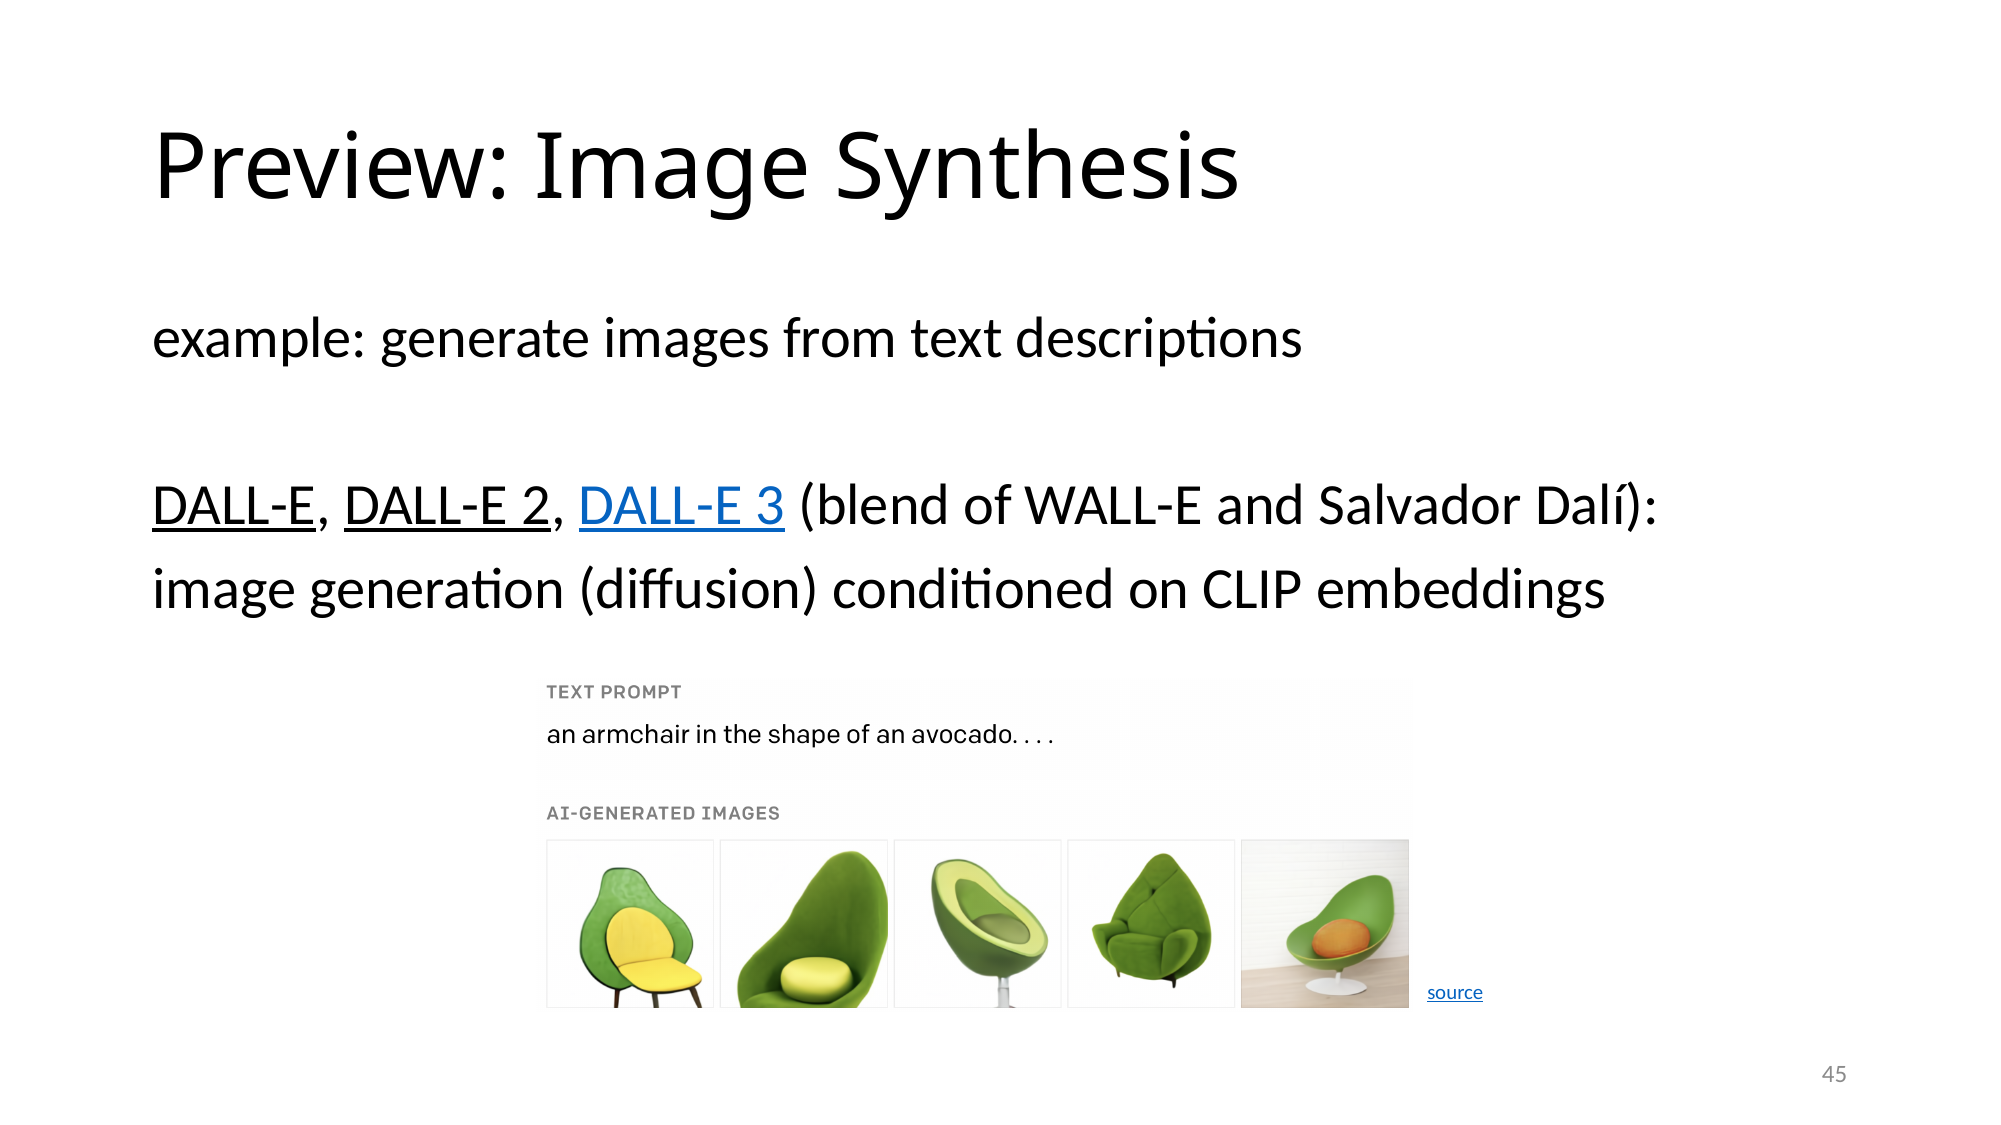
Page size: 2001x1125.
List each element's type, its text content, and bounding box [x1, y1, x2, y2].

list example: generate images from text descriptions DALL-E, DALL-E 2, DALL-E 3 (blend of WALL-E and Salvador Dalí): image generation (diffusion) conditioned on CLIP embeddings [137, 299, 1863, 633]
title Preview: Image Synthesis [137, 59, 1863, 278]
slide_number 45 [1412, 1042, 1863, 1103]
picture [536, 678, 1413, 1012]
text_box source [1413, 971, 1500, 1011]
